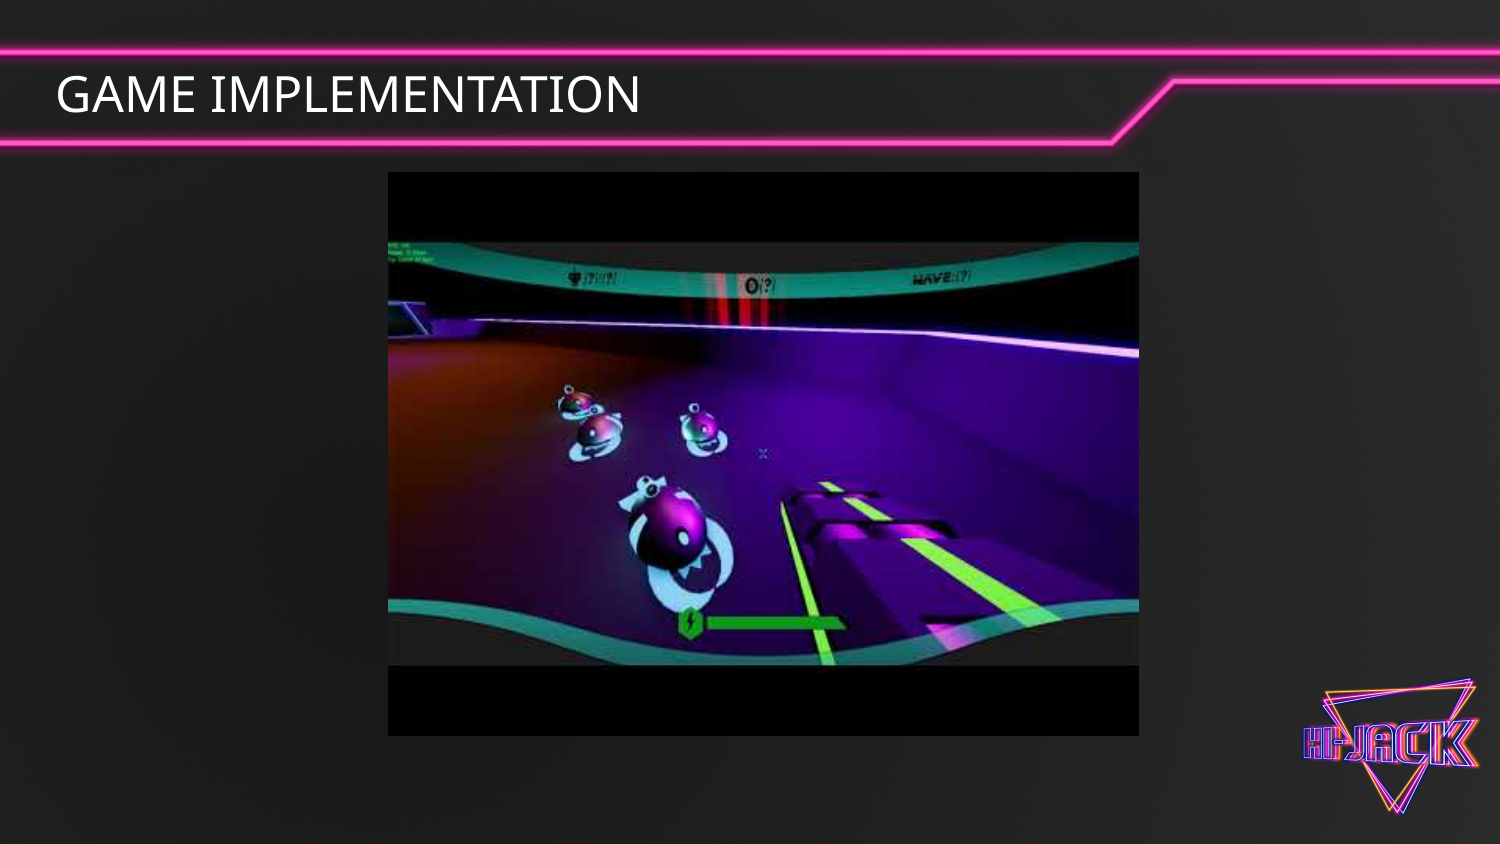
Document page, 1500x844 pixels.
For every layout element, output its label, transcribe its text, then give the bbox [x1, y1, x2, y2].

picture [0, 0, 1500, 844]
title GAME IMPLEMENTATION [40, 54, 1439, 149]
